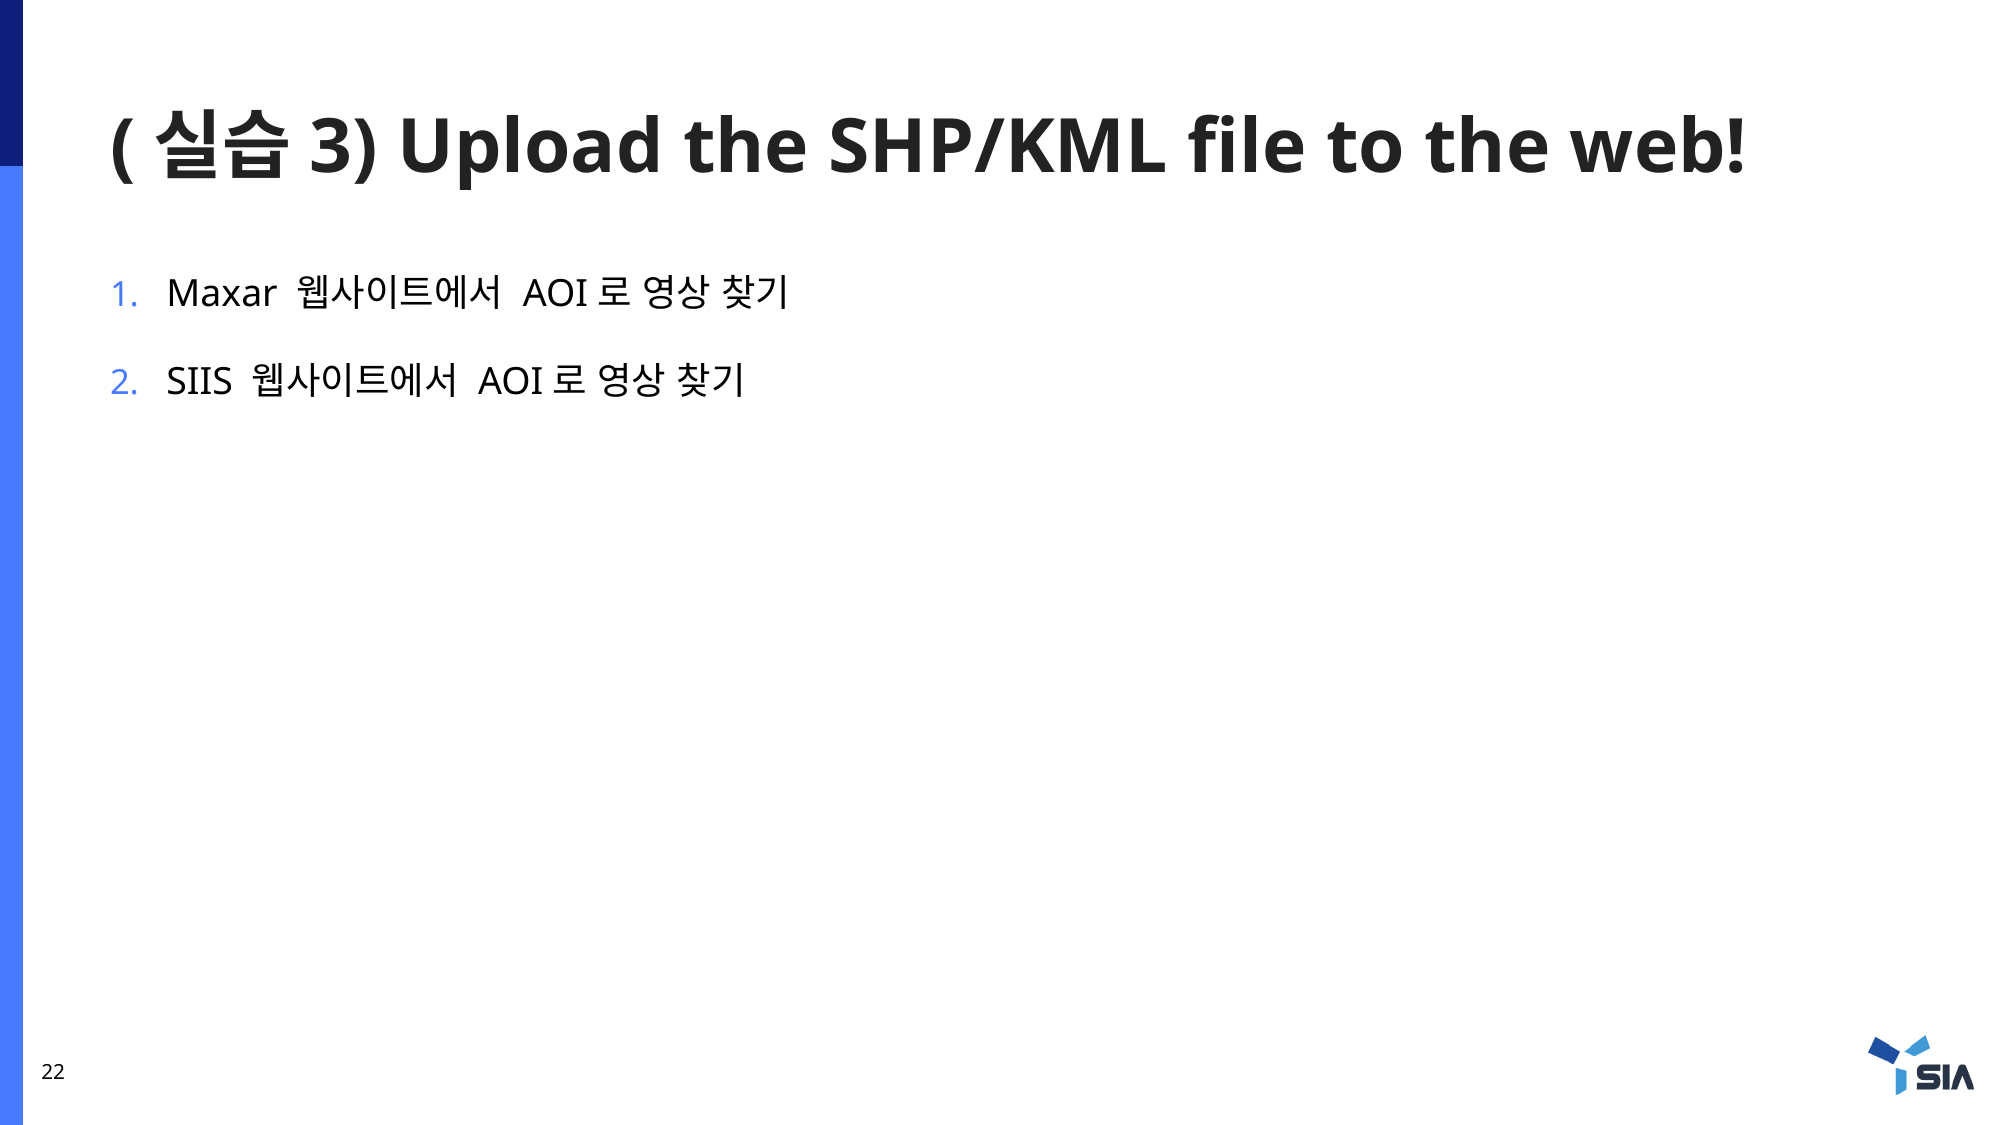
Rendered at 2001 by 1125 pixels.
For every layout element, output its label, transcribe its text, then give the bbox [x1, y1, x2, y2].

list Maxar 웹사이트에서 AOI로 영상 찾기 SIIS 웹사이트에서 AOI로 영상 찾기 [95, 239, 1905, 1016]
picture [0, 0, 23, 1125]
slide_number 22 [26, 1034, 200, 1095]
title (실습3) Upload the SHP/KML file to the web! [95, 90, 1905, 215]
picture [1868, 1035, 1974, 1095]
